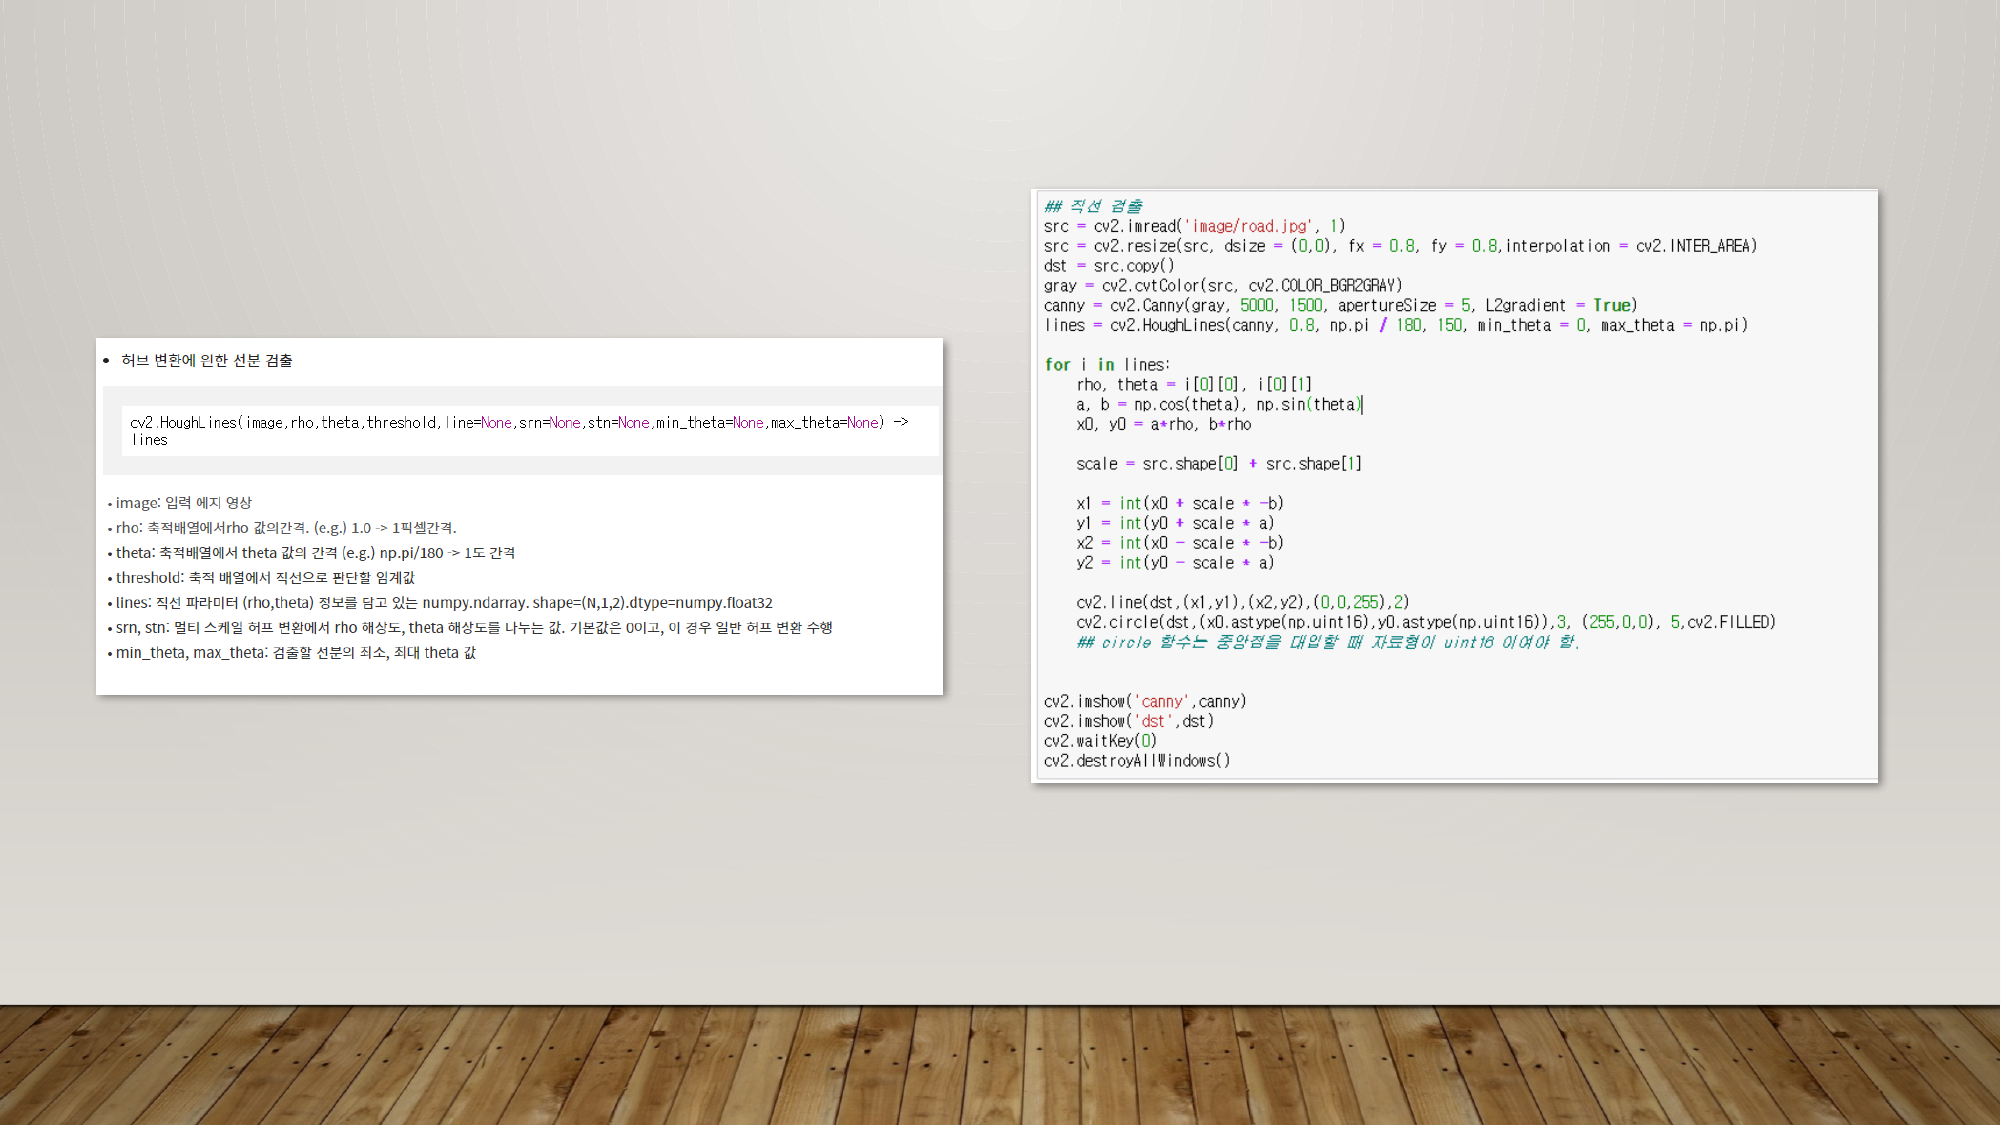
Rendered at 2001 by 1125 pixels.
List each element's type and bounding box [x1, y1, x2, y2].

picture [1031, 189, 1878, 783]
picture [0, 1005, 2000, 1125]
picture [95, 338, 943, 695]
